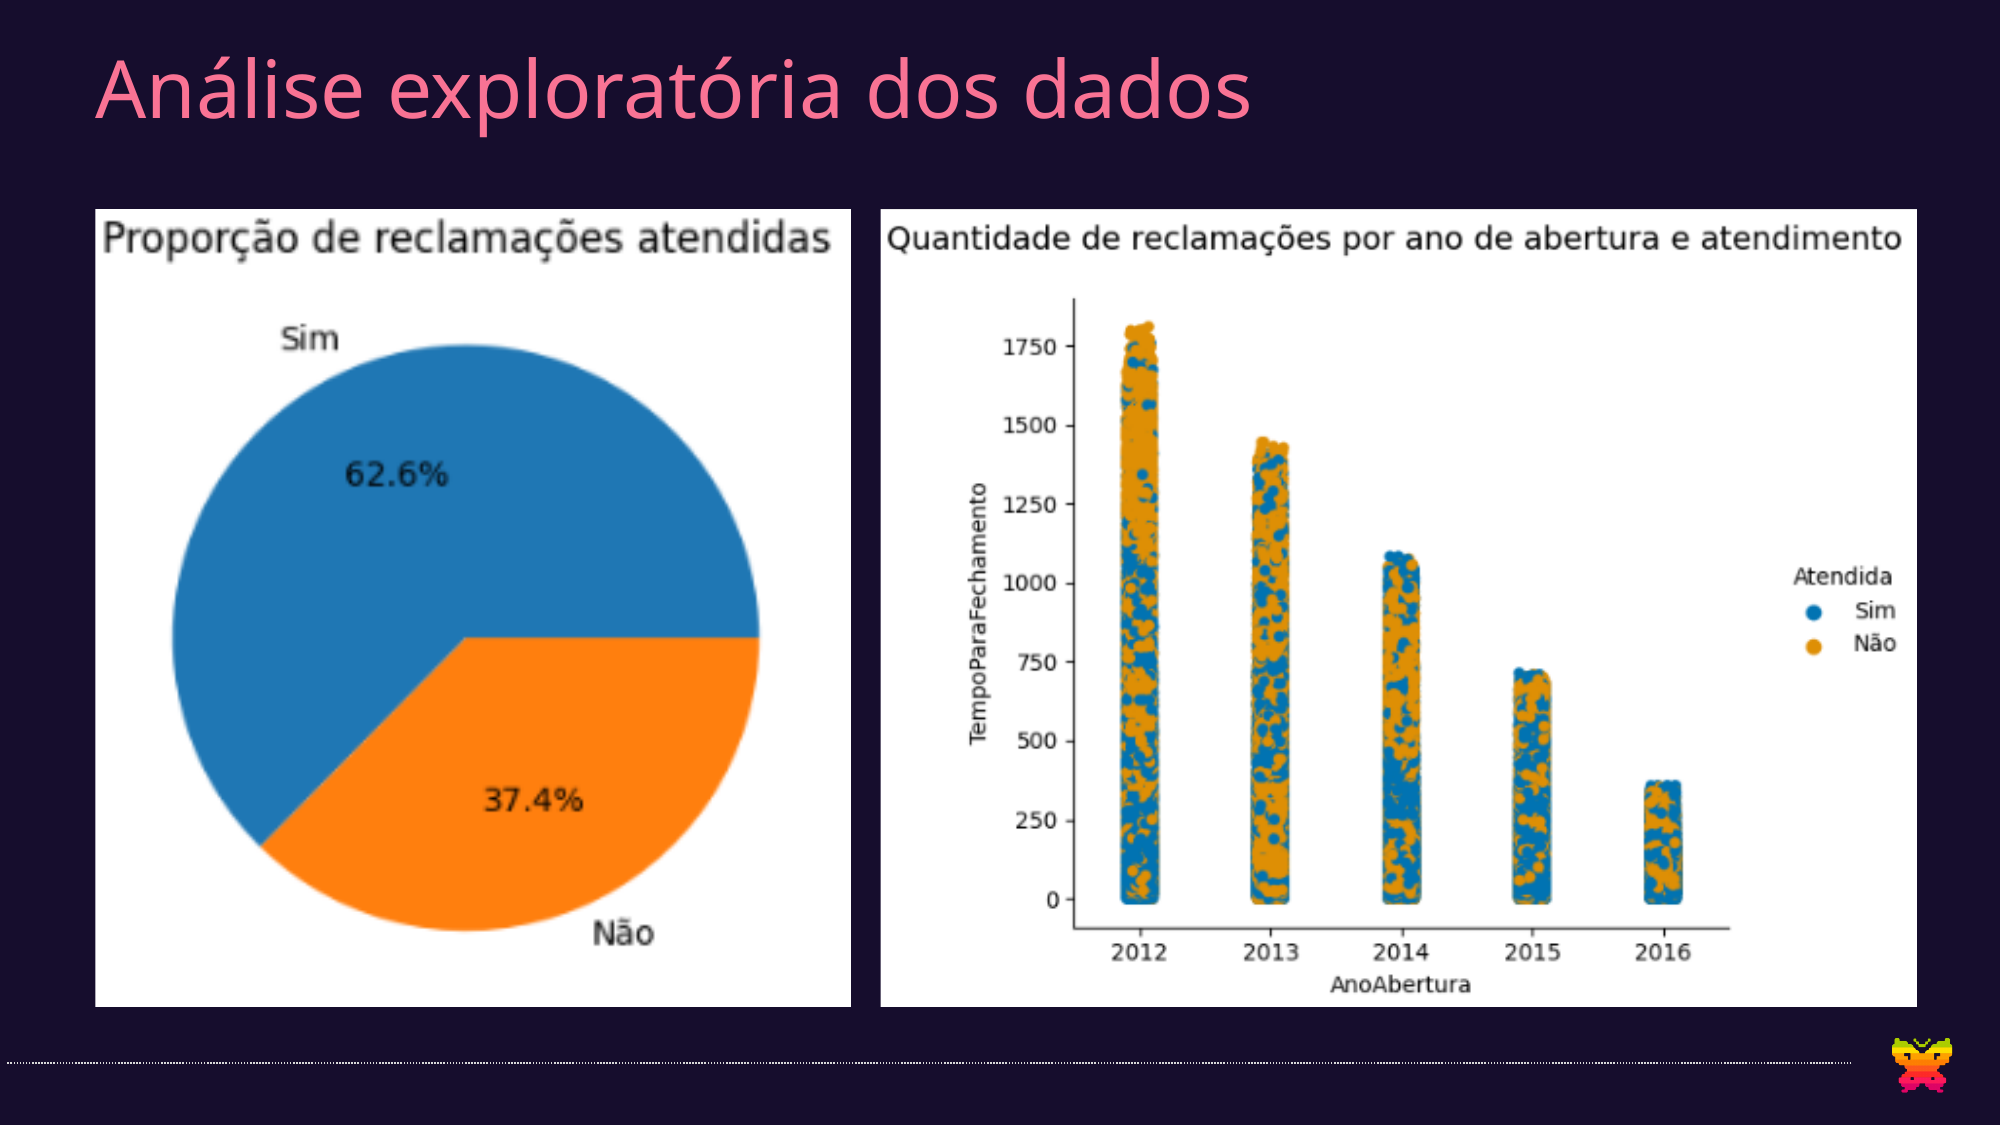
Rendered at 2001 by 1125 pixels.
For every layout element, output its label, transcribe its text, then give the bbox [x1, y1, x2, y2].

title Análise exploratória dos dados [95, 49, 1853, 138]
picture [880, 208, 1917, 1007]
picture [1892, 1034, 1956, 1093]
picture [95, 209, 851, 1007]
